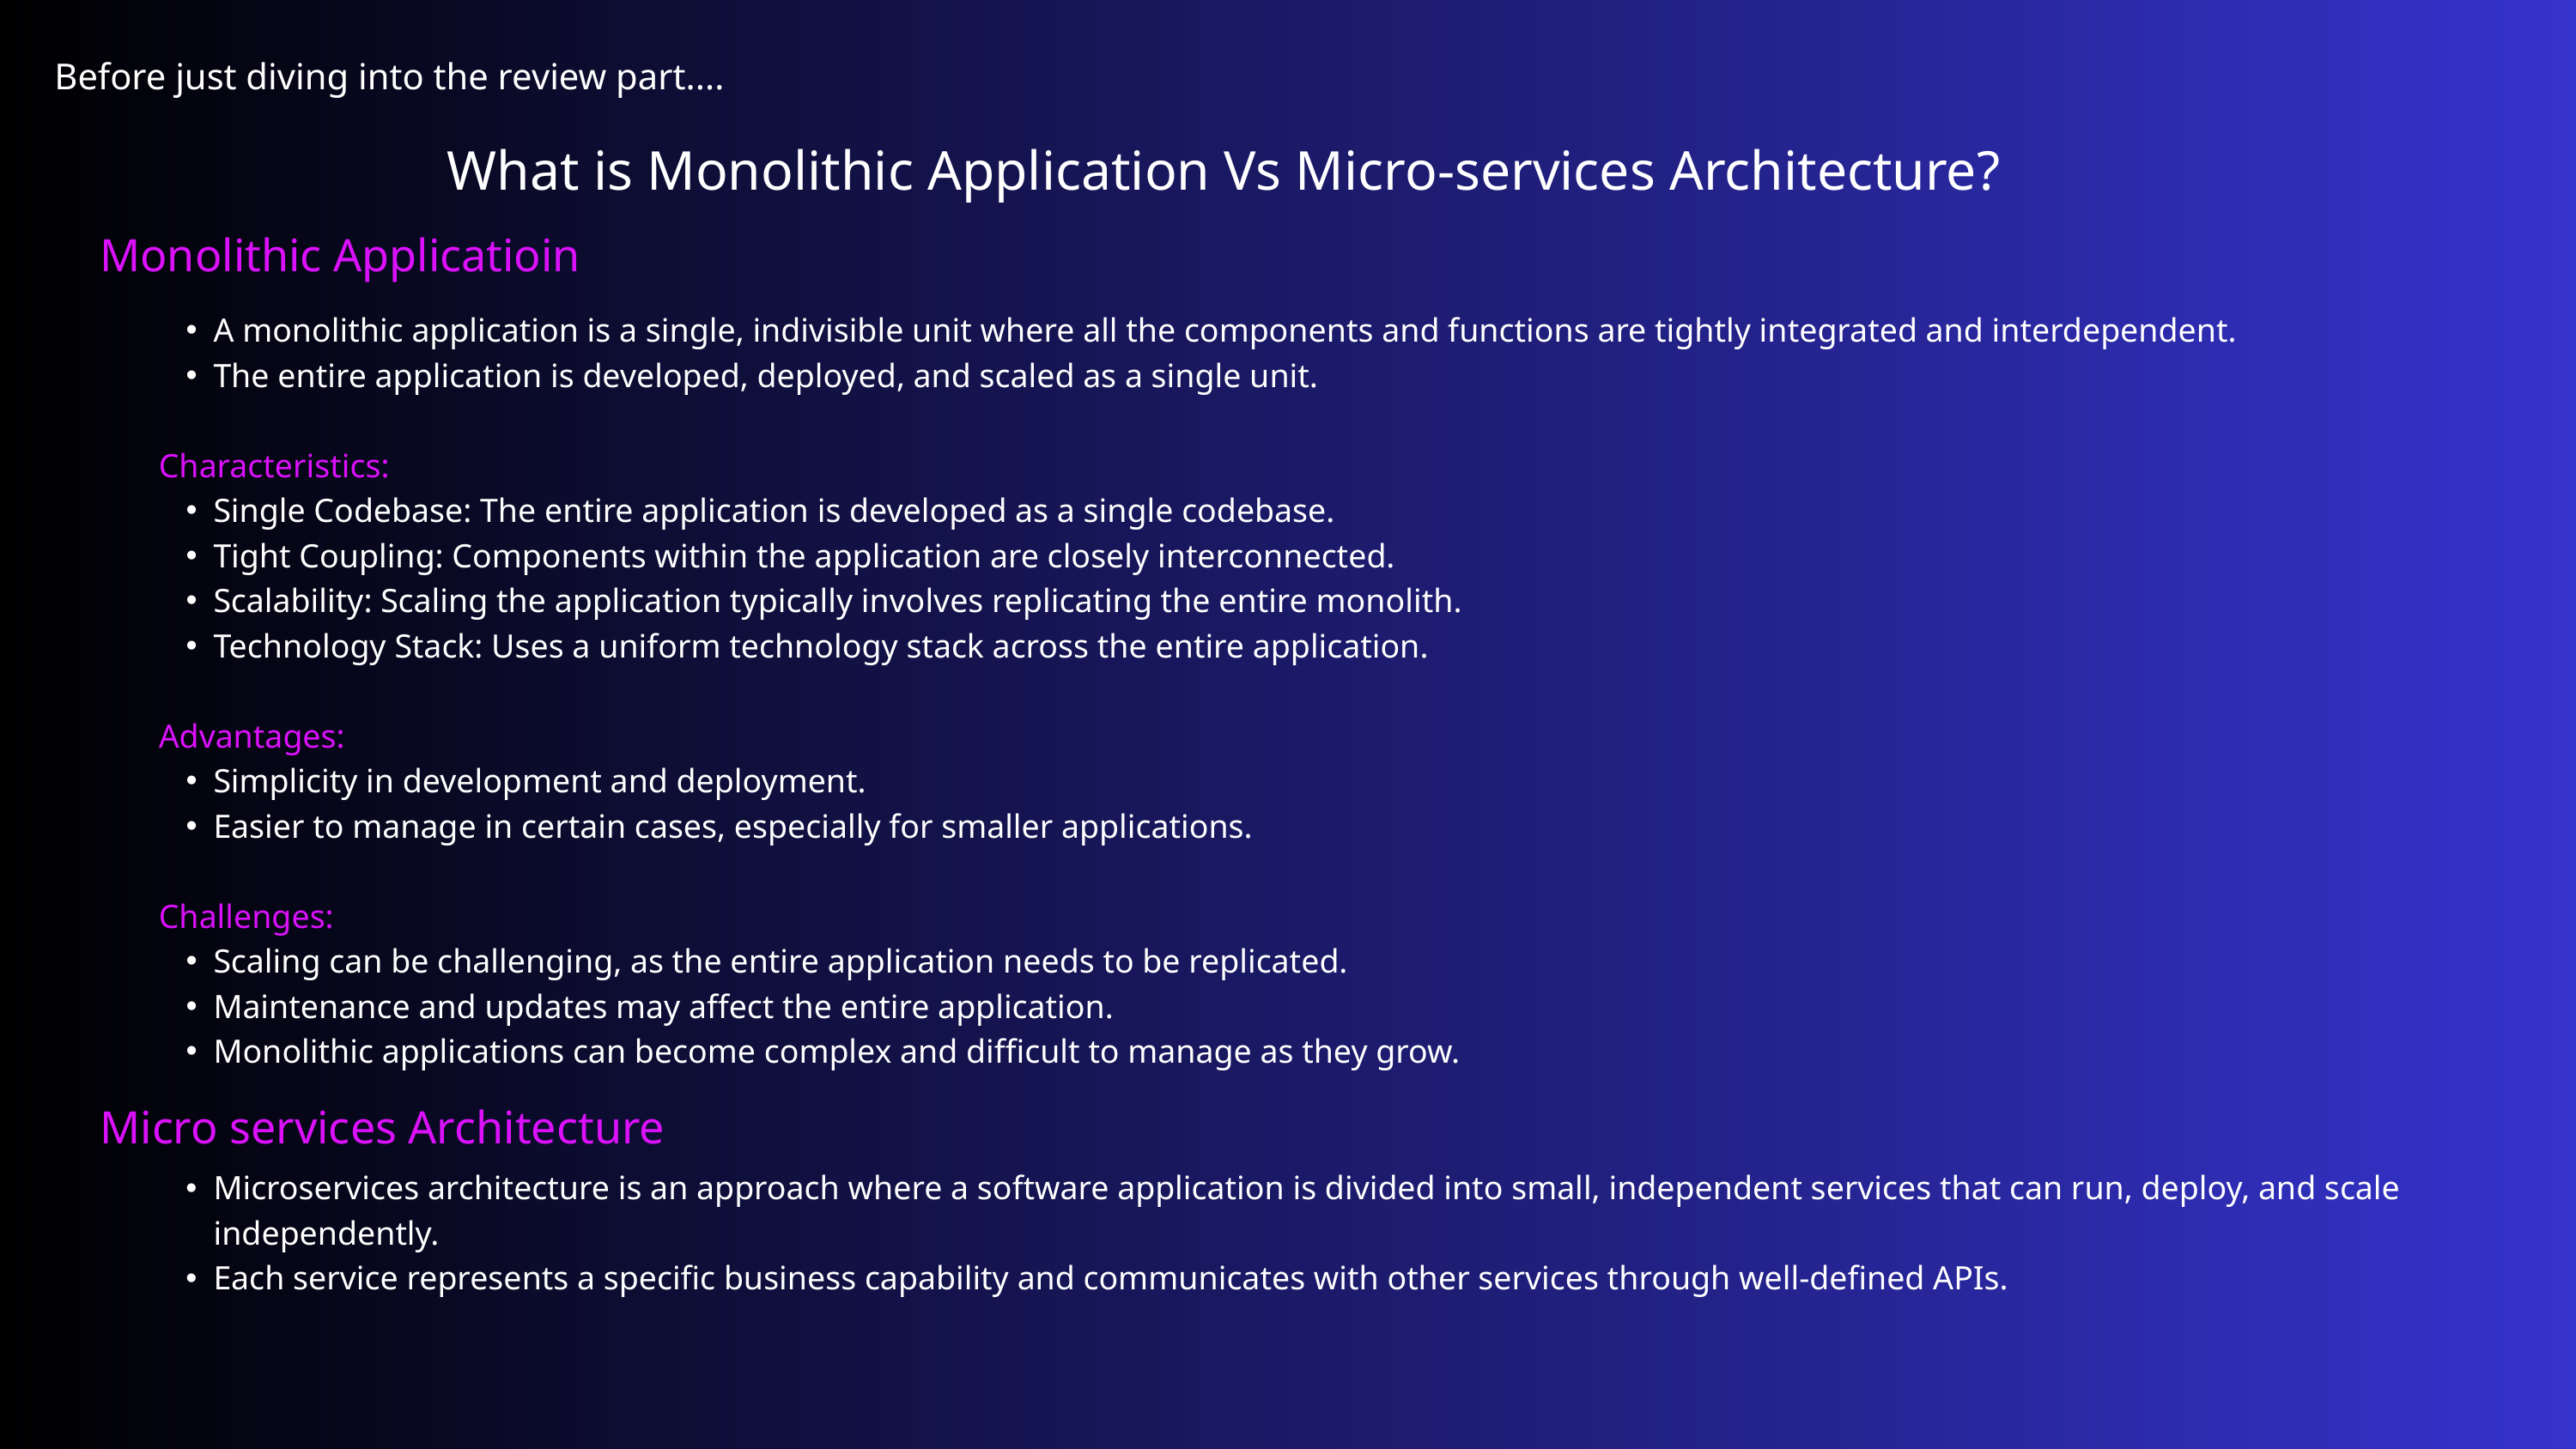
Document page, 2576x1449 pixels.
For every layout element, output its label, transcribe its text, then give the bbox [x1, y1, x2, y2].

text_box A monolithic application is a single, indivisible unit where all the components and functions are tightly integrated and interdependent. The entire application is developed, deployed, and scaled as a single unit. Characteristics: Single Codebase: The entire application is developed as a single codebase. Tight Coupling: Components within the application are closely interconnected. Scalability: Scaling the application typically involves replicating the entire monolith. Technology Stack: Uses a uniform technology stack across the entire application. Advantages: Simplicity in development and deployment. Easier to manage in certain cases, especially for smaller applications. Challenges: Scaling can be challenging, as the entire application needs to be replicated. Maintenance and updates may affect the entire application. Monolithic applications can become complex and difficult to manage as they grow. [158, 303, 2336, 1115]
text_box What is Monolithic Application Vs Micro-services Architecture? [447, 125, 2129, 201]
text_box Monolithic Applicatioin [100, 218, 787, 282]
text_box Microservices architecture is an approach where a software application is divided into small, independent services that can run, deploy, and scale independently. Each service represents a specific business capability and communicates with other services through well-defined APIs. [158, 1161, 2497, 1342]
text_box Micro services Architecture [100, 1089, 874, 1153]
text_box Before just diving into the review part.... [54, 46, 2300, 97]
